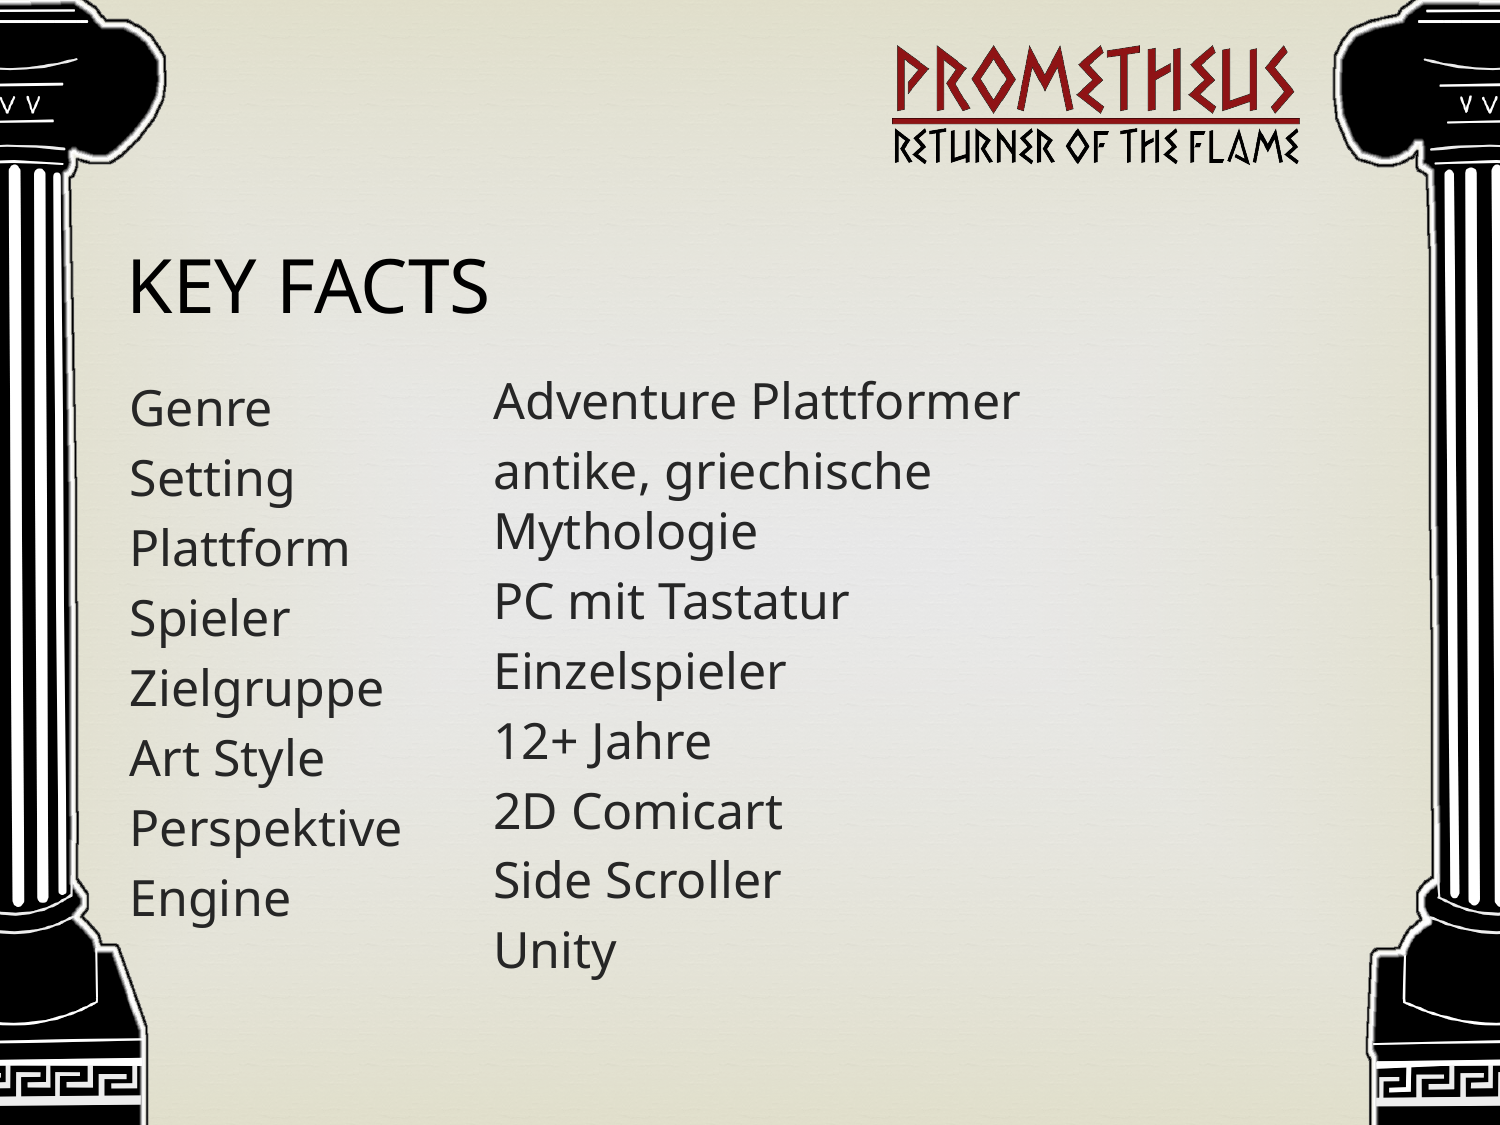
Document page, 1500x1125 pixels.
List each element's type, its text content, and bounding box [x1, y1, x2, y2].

text_box KEY FACTS [112, 231, 1388, 337]
picture [0, 0, 467, 1125]
text_box Adventure Plattformer antike, griechische Mythologie PC mit Tastatur Einzelspieler 12+ Jahre 2D Comicart Side Scroller Unity [478, 361, 1211, 998]
picture [891, 0, 1500, 1125]
list Genre Setting Plattform Spieler Zielgruppe Art Style Perspektive Engine [114, 368, 431, 1005]
